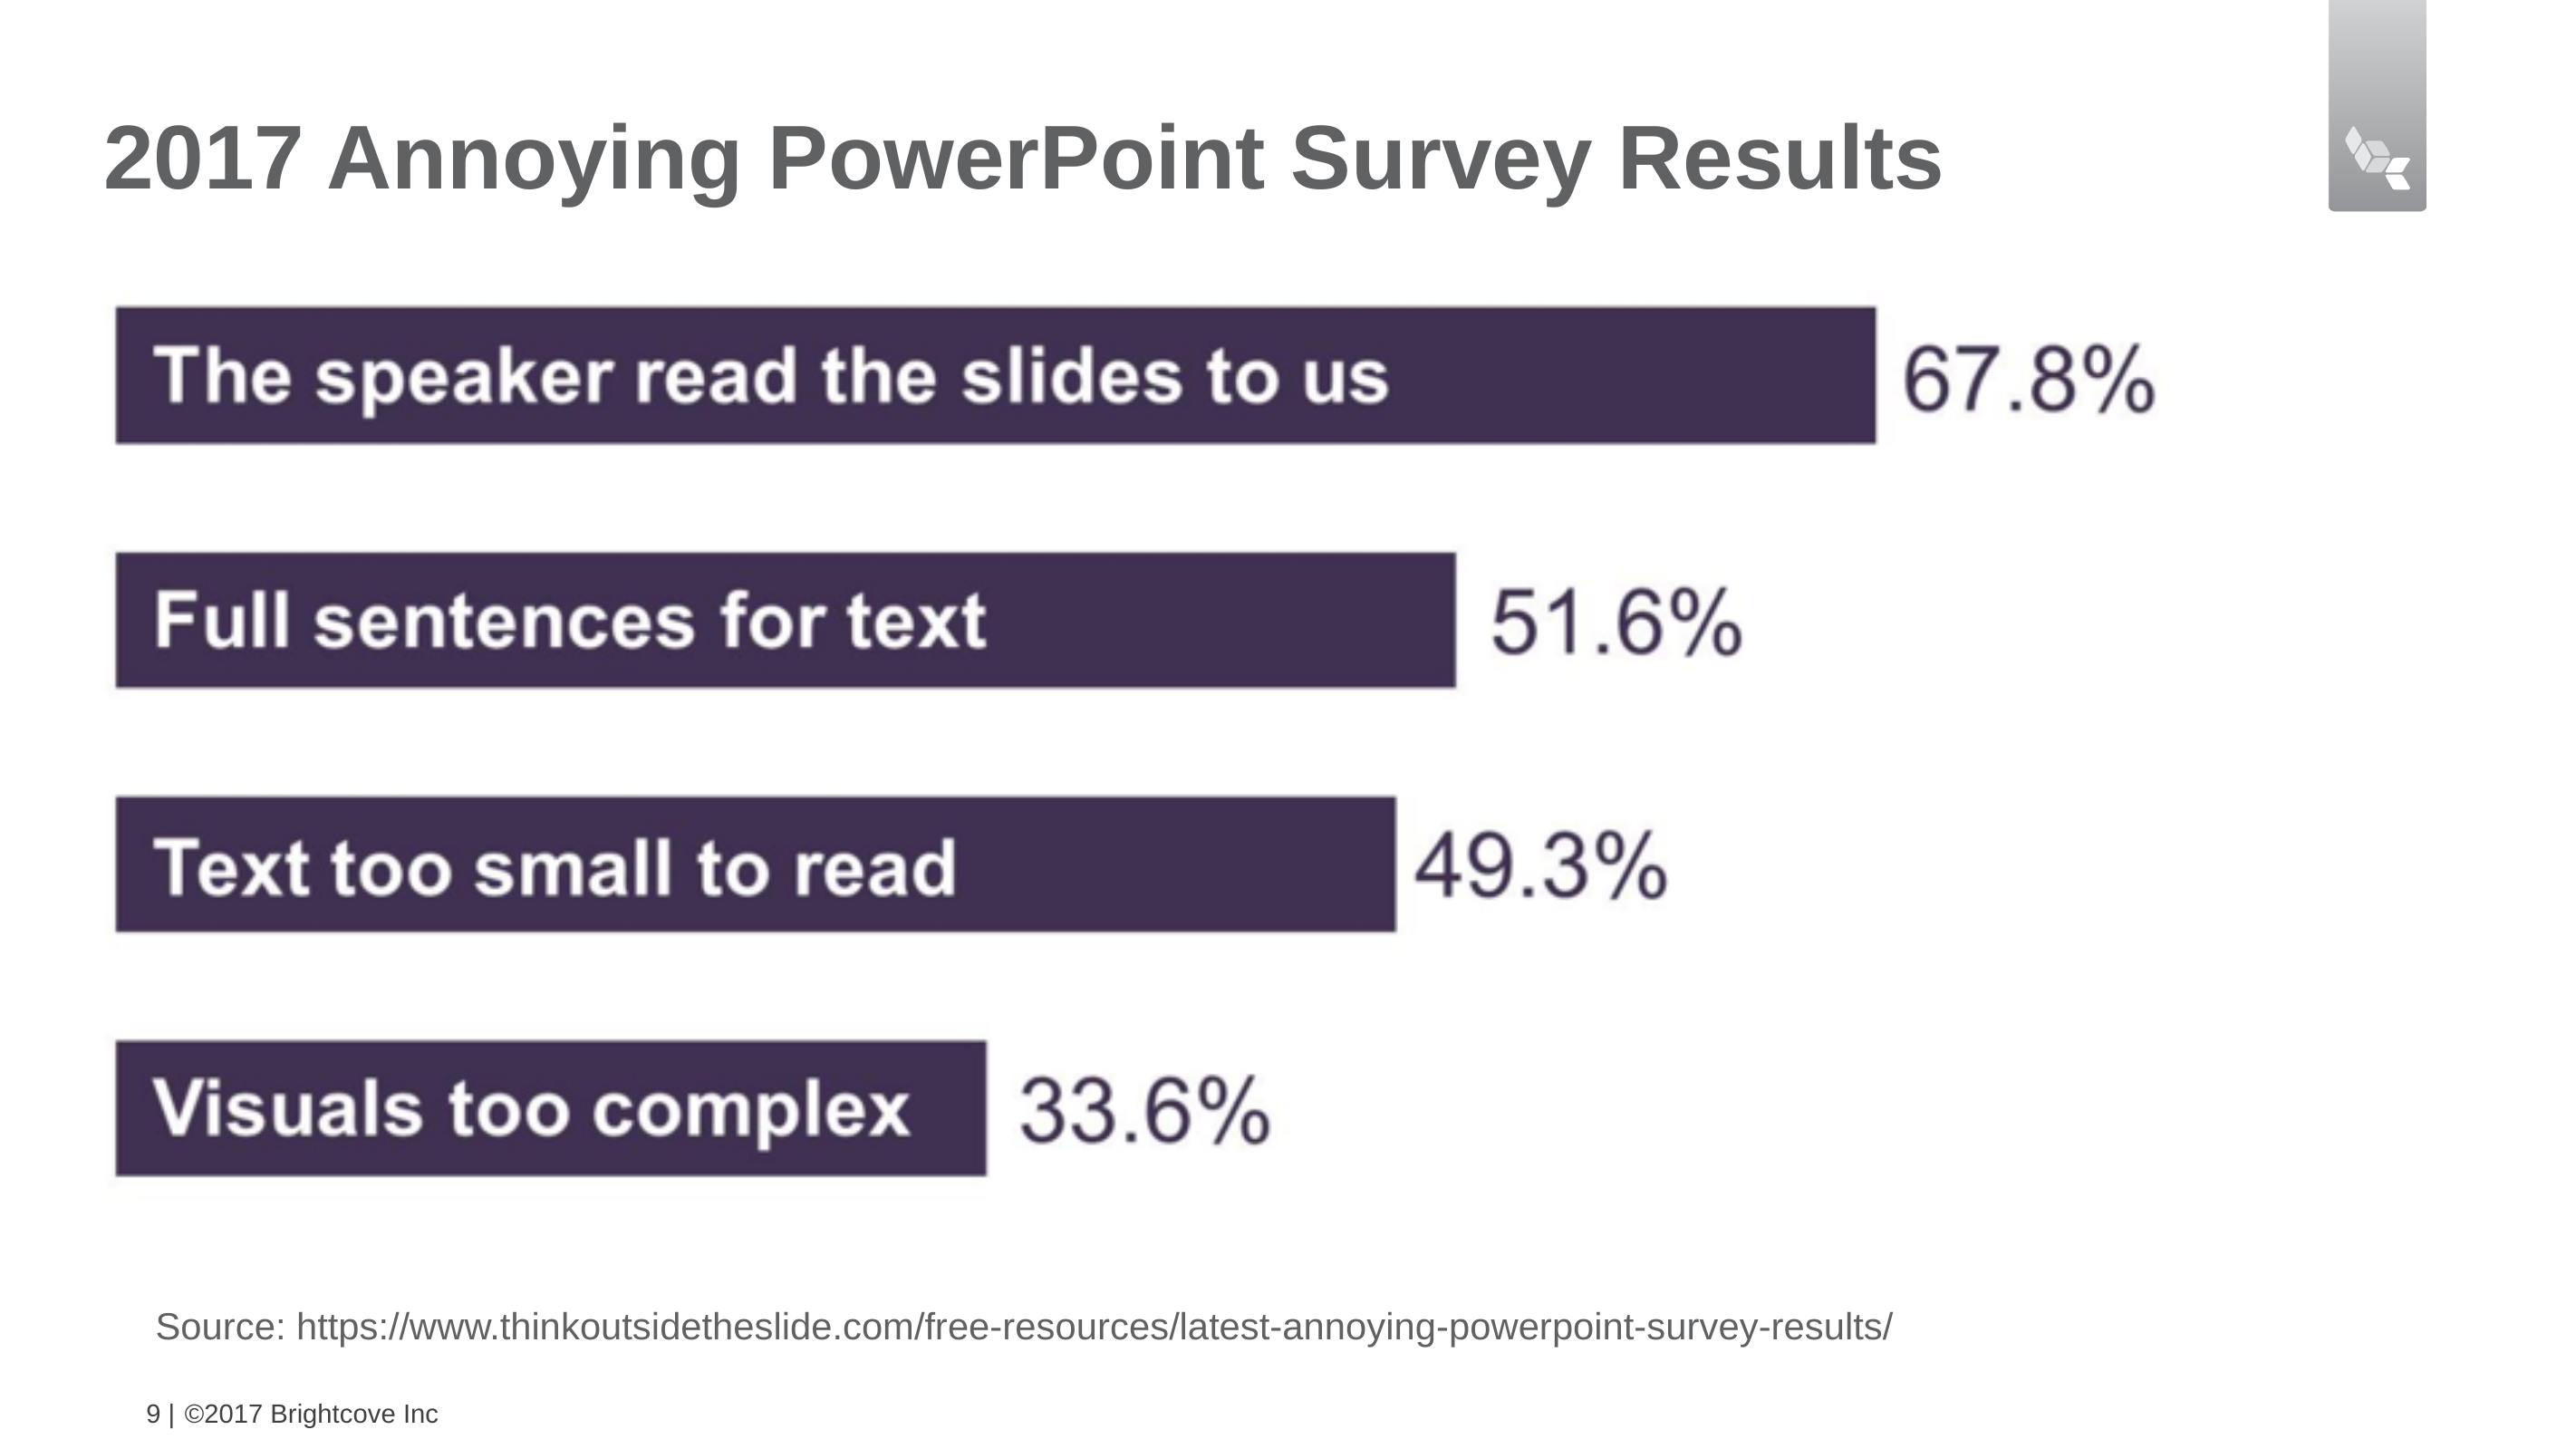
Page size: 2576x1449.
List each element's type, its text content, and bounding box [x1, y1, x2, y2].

slide_number 9 | [88, 1374, 189, 1449]
footer ©2017 Brightcove Inc [189, 1374, 988, 1449]
picture [86, 282, 2177, 1223]
title 2017 Annoying PowerPoint Survey Results [80, 44, 2270, 260]
list Source: https://www.thinkoutsidetheslide.com/free-resources/latest-annoying-powerpoint-survey-results/ [132, 1290, 2296, 1370]
